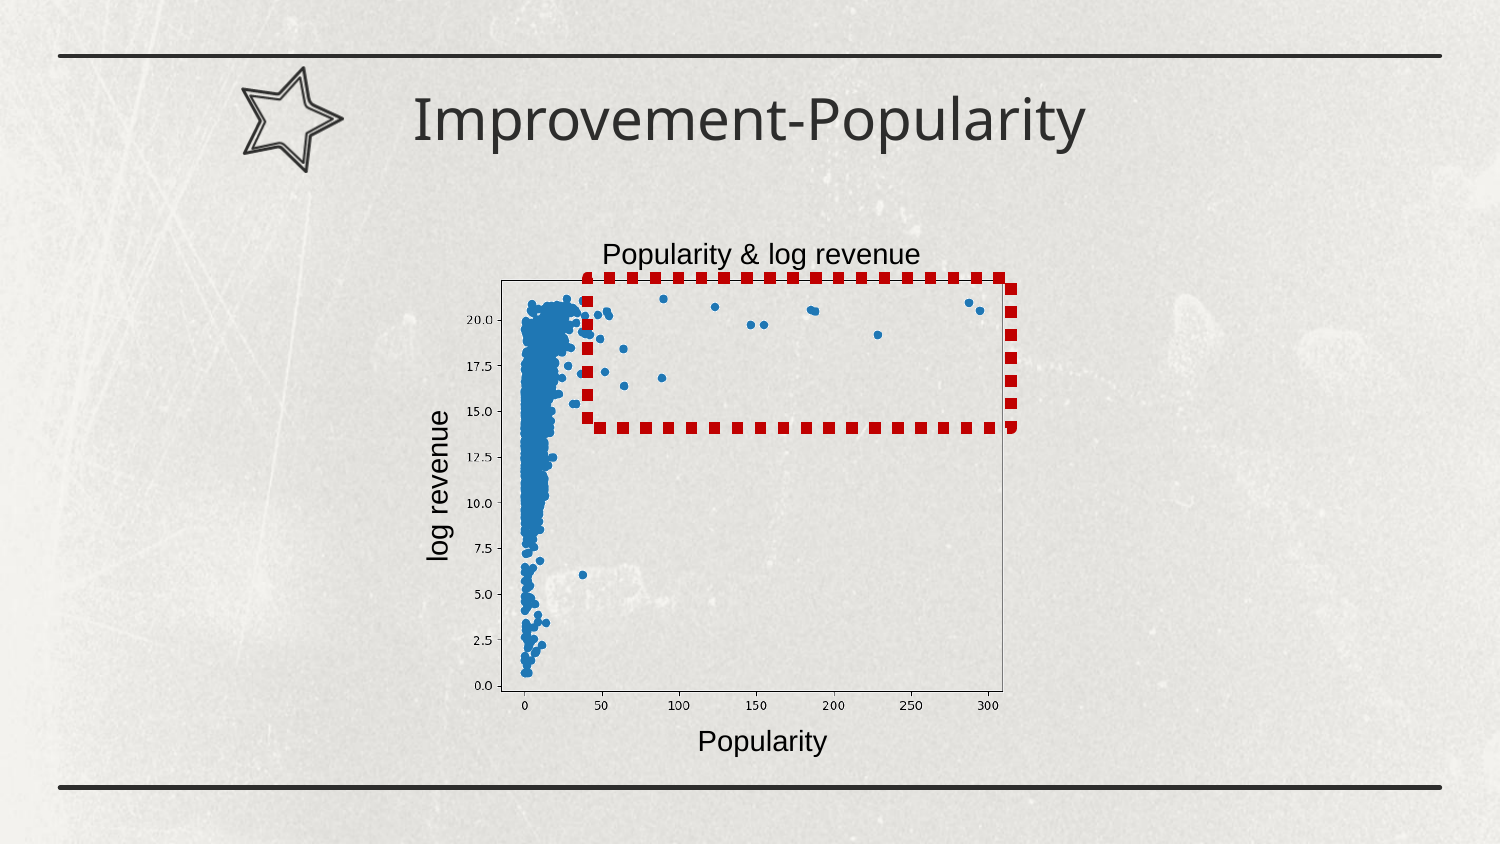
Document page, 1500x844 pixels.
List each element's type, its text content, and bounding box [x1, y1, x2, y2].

picture [0, 0, 1500, 844]
title Improvement-Popularity [118, 66, 1382, 182]
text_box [410, 227, 1010, 767]
